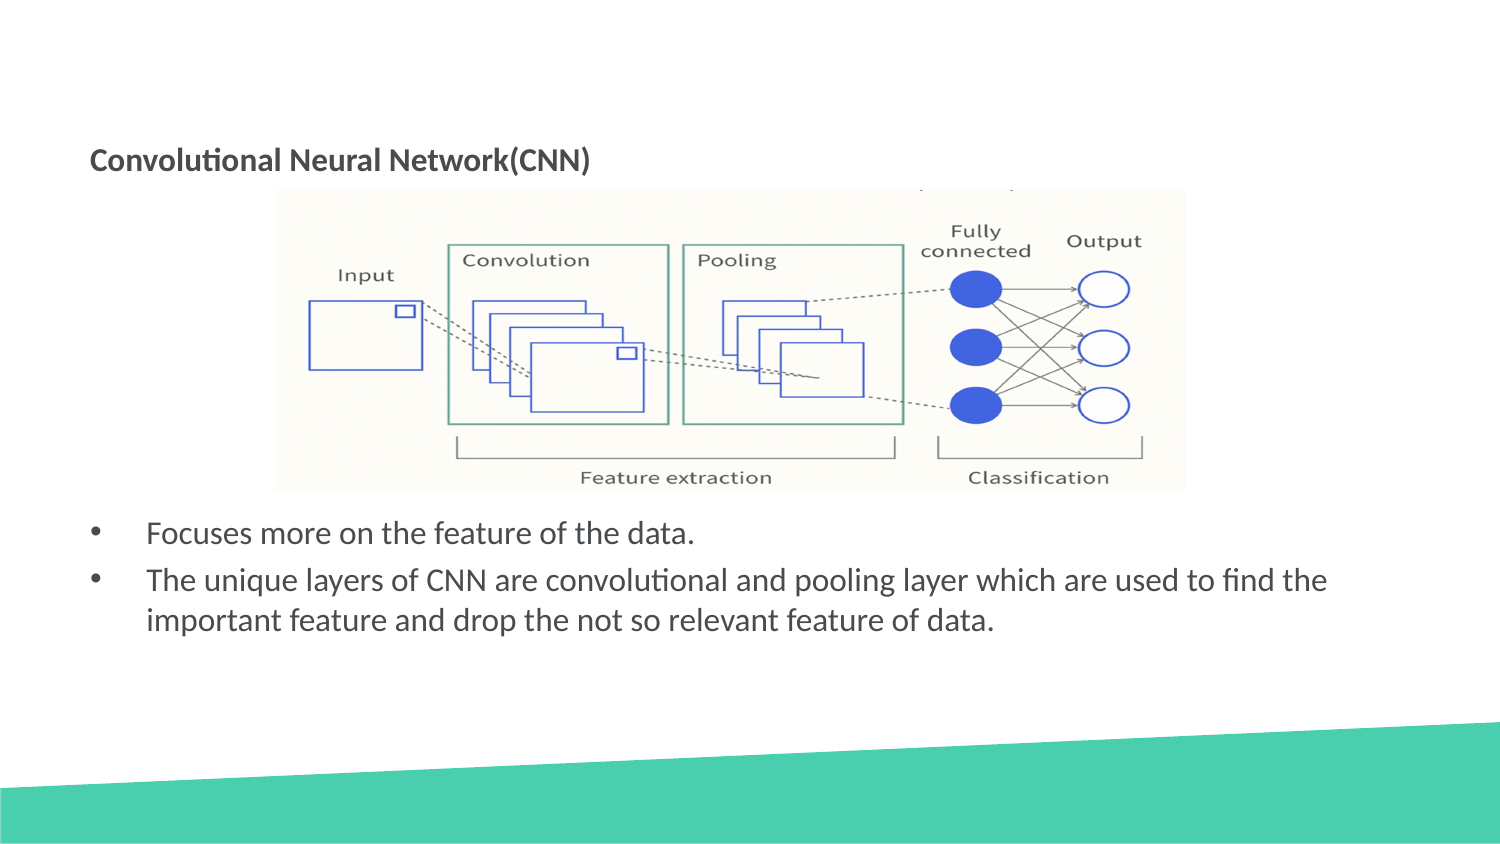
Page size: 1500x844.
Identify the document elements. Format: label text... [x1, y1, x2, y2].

picture [0, 0, 1500, 788]
list Convolutional Neural Network(CNN) Focuses more on the feature of the data. The unique layers of CNN are convolutional and pooling layer which are used to find the important feature and drop the not so relevant feature of data. [75, 84, 1422, 710]
